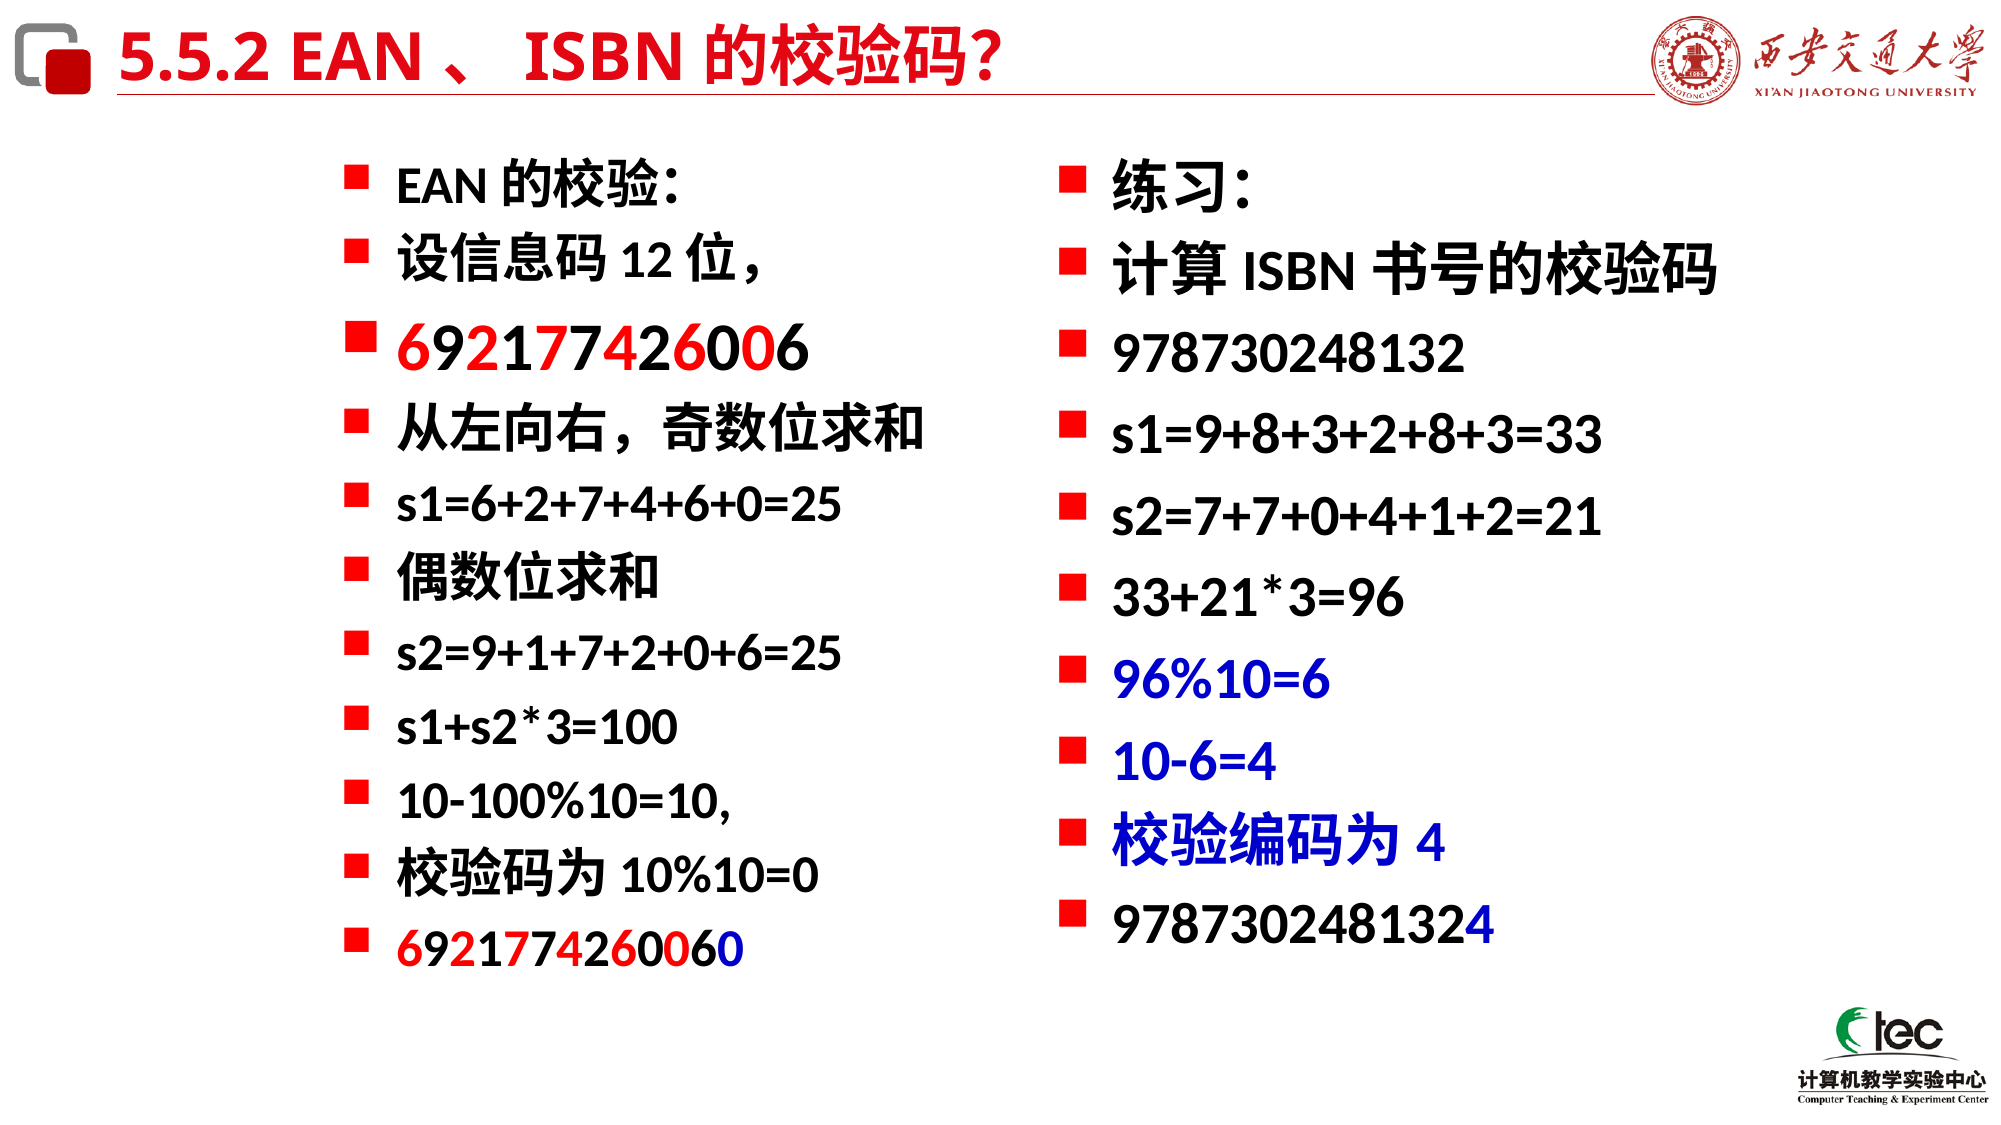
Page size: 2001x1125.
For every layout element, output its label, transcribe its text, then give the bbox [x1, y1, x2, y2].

text_box 5.5.2 EAN、ISBN的校验码？ [103, 6, 1789, 102]
picture [1647, 12, 1995, 109]
picture [1788, 993, 2000, 1125]
text_box EAN的校验： 设信息码12位， 692177426006 从左向右，奇数位求和 s1=6+2+7+4+6+0=25 偶数位求和 s2=9+1+7+2+0+6=25 s1+s2*3=100 10-100%10=10, 校验码为10%10=0 6921774260060 [325, 143, 1037, 994]
text_box 练习： 计算ISBN书号的校验码 978730248132 s1=9+8+3+2+8+3=33 s2=7+7+0+4+1+2=21 33+21*3=96 96%10=6 10-6=4 校验编码为4 9787302481324 [1040, 143, 1751, 994]
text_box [19, 27, 91, 95]
